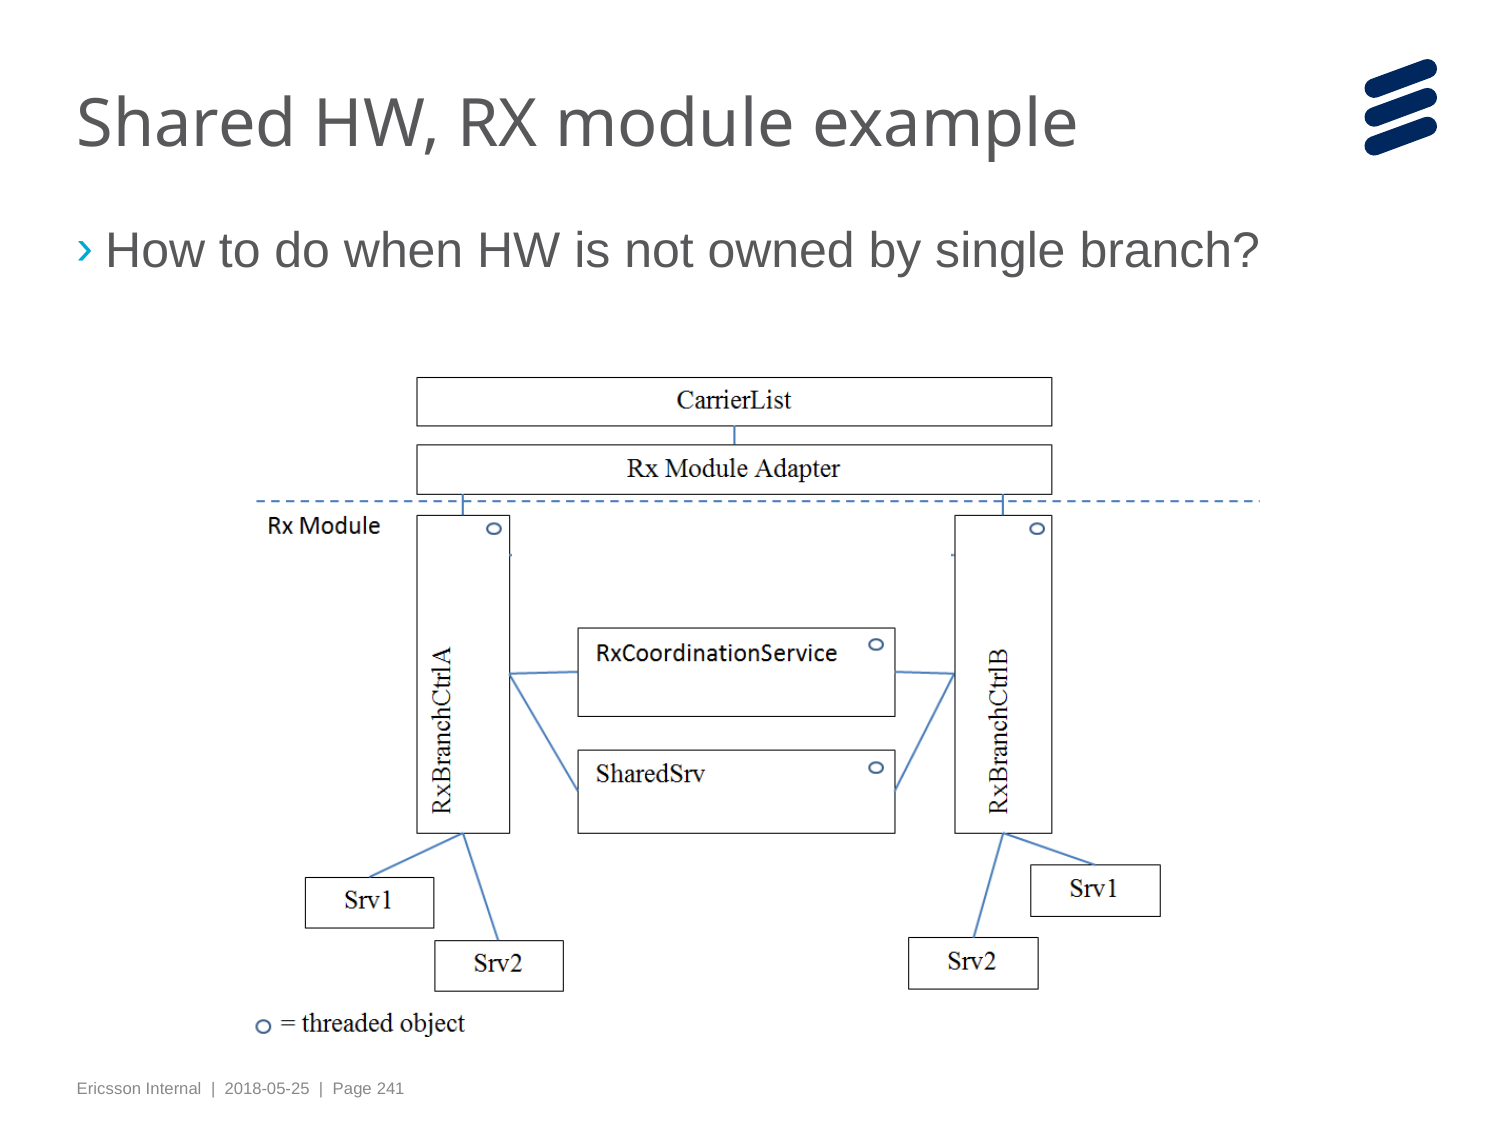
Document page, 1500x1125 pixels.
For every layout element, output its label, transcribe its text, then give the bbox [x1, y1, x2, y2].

title Shared HW, RX module example [64, 39, 1295, 217]
picture [226, 357, 1284, 1077]
list How to do when HW is not owned by single branch? [64, 217, 1435, 850]
